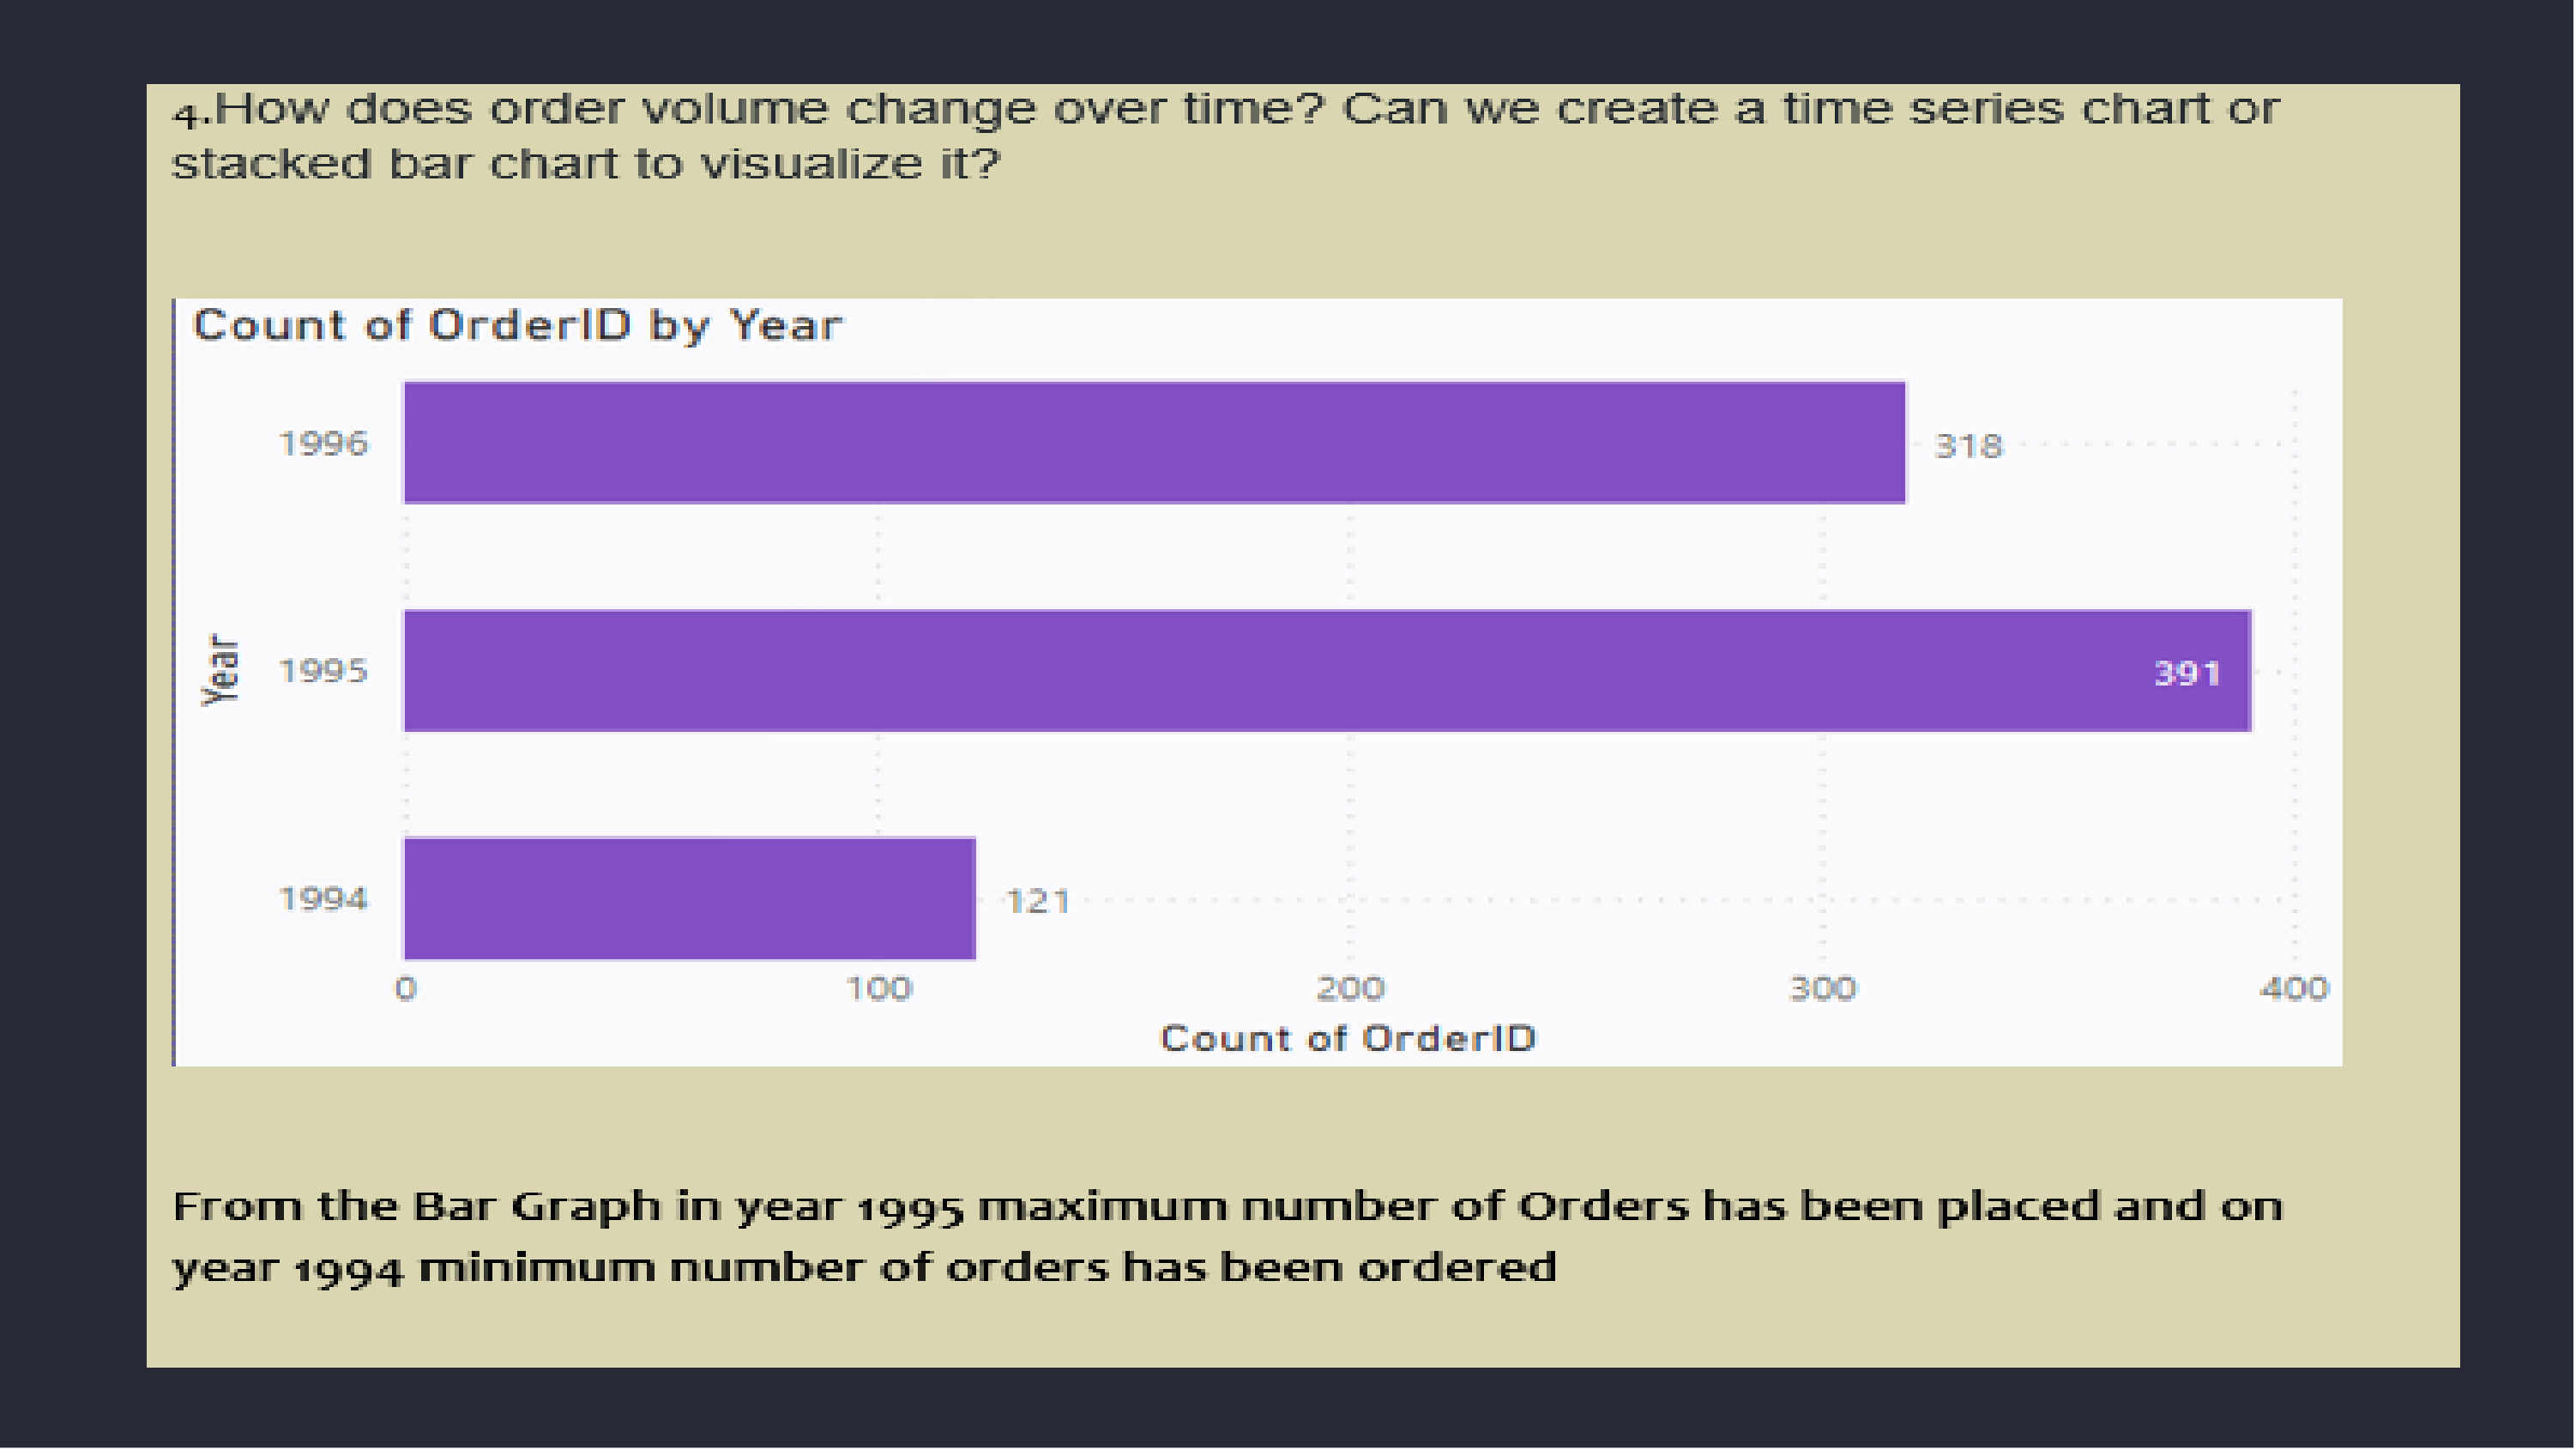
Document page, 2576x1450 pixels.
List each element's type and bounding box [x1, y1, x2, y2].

list [147, 84, 2460, 1368]
